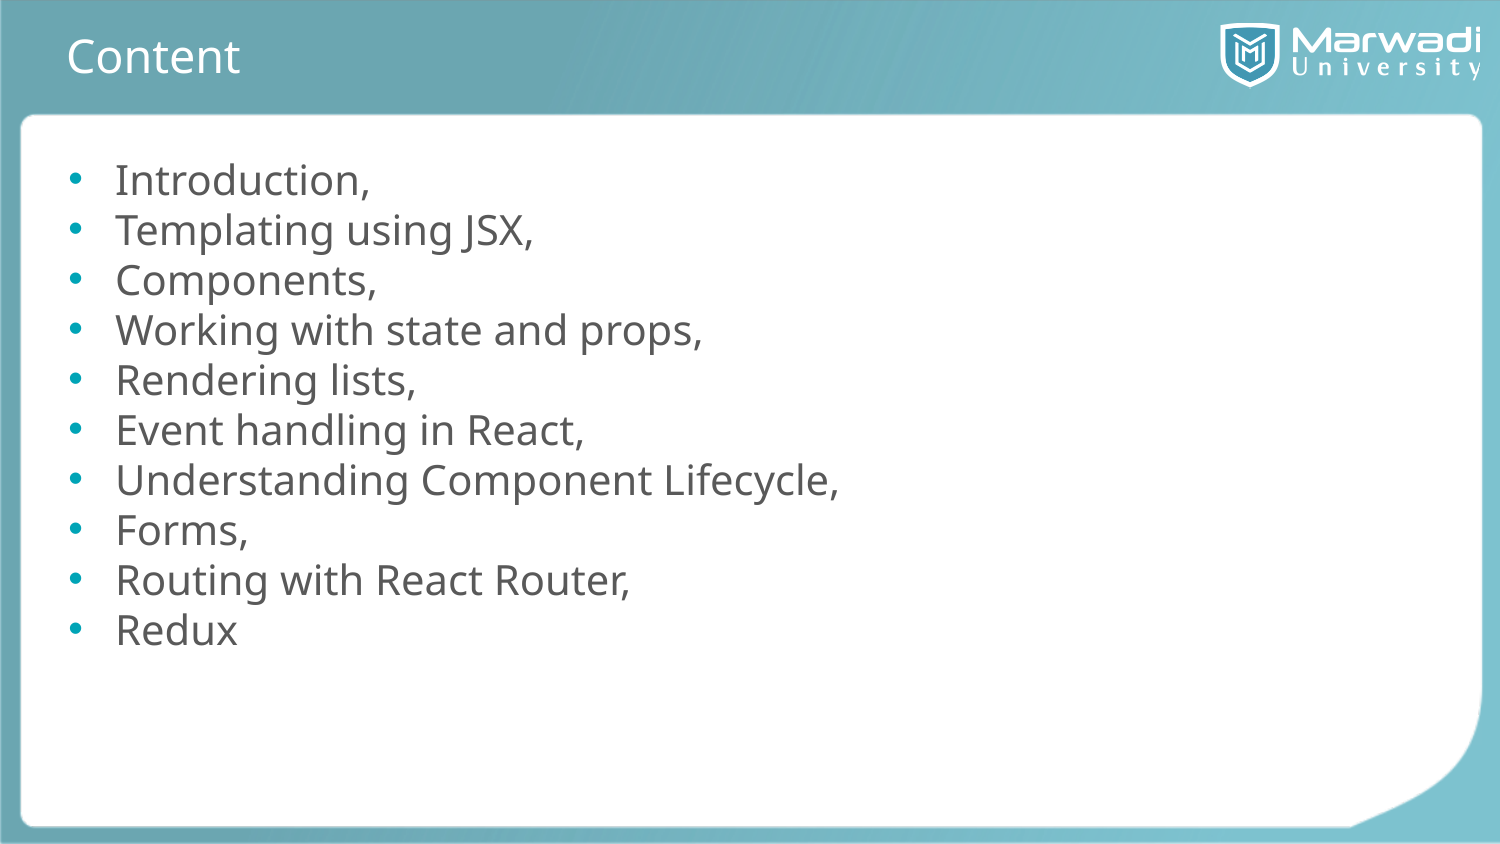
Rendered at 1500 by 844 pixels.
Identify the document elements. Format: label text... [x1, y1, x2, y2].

title Content [51, 8, 1023, 103]
text_box Introduction, Templating using JSX, Components, Working with state and props, Rendering lists, Event handling in React, Understanding Component Lifecycle, Forms, Routing with React Router, Redux [53, 138, 1462, 669]
picture [0, 0, 1500, 844]
